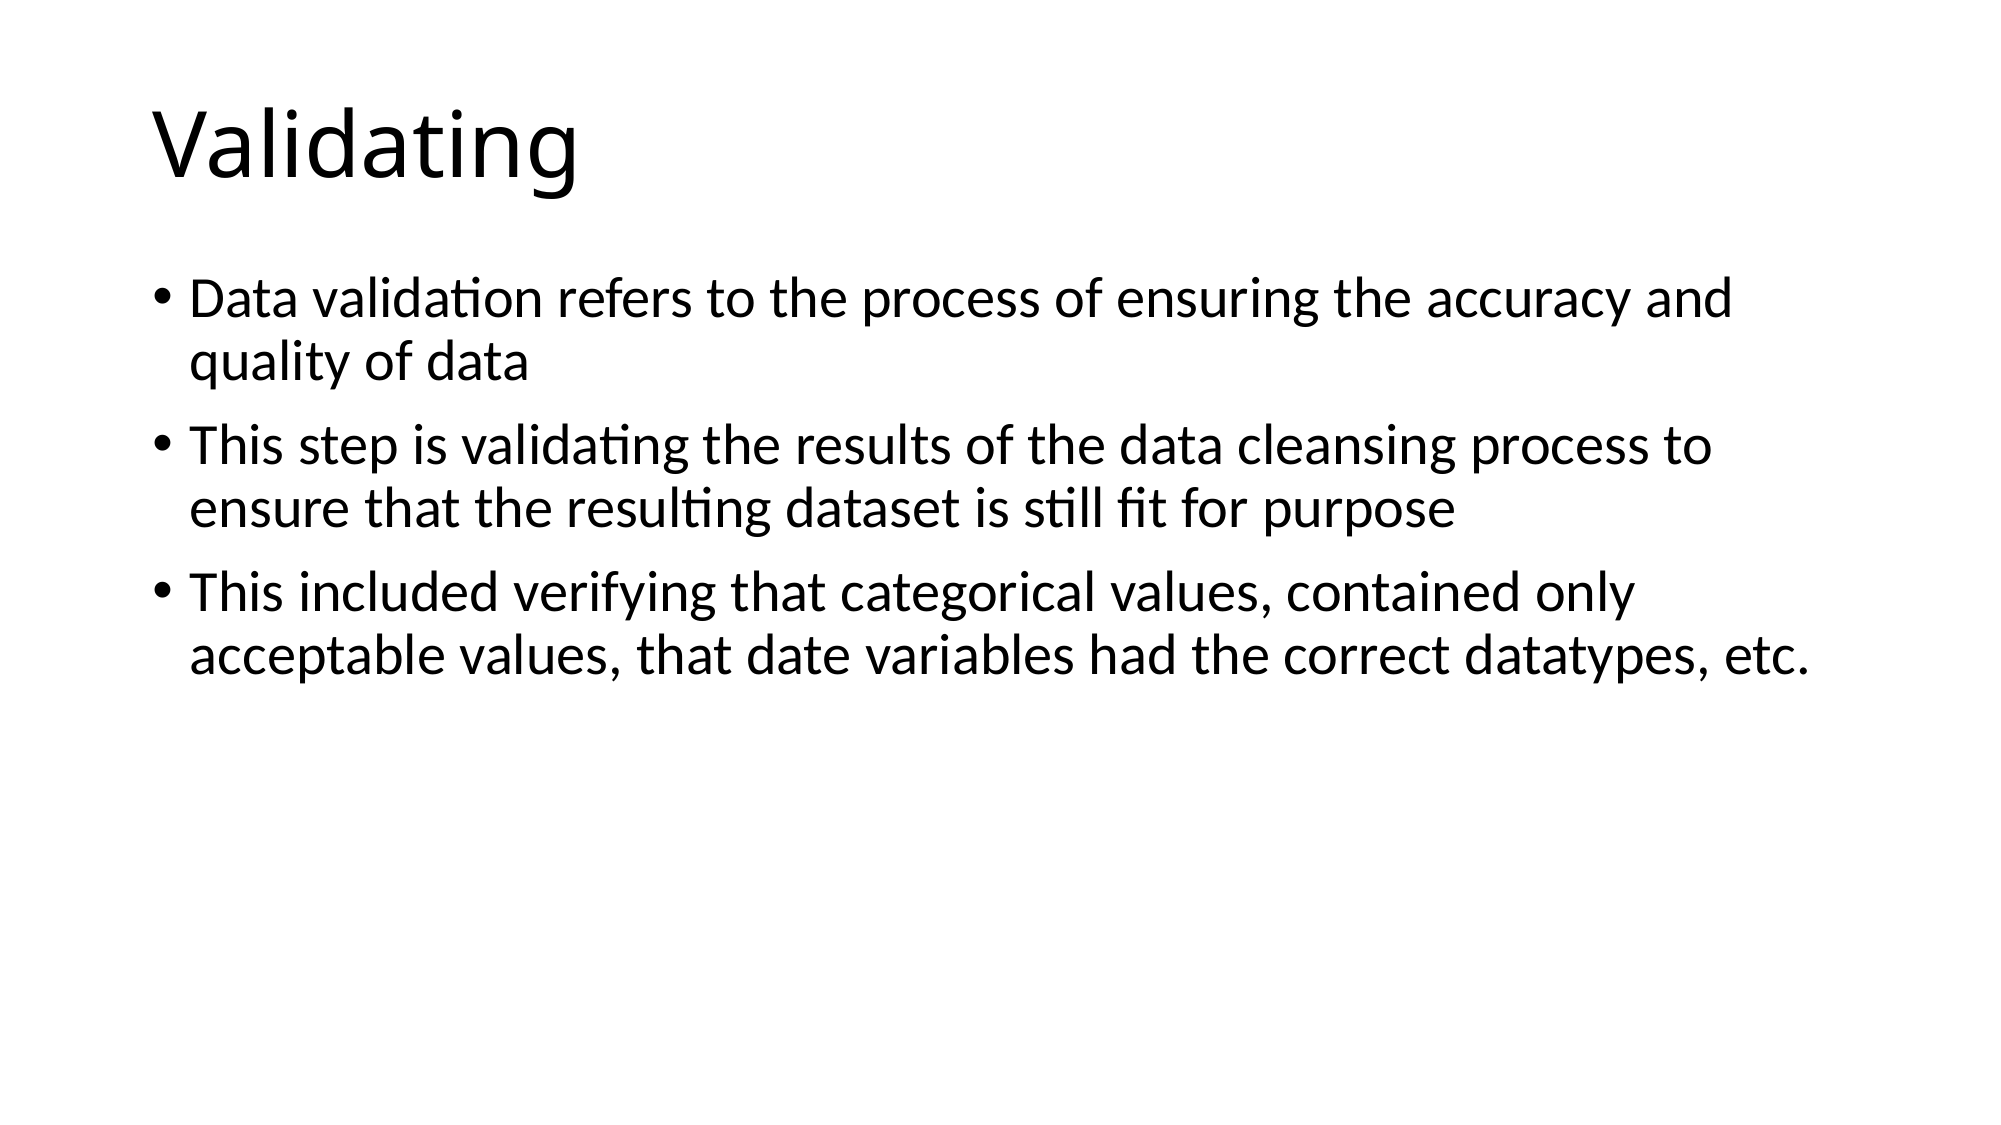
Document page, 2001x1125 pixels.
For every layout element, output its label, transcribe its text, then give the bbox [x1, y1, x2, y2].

list Data validation refers to the process of ensuring the accuracy and quality of data This step is validating the results of the data cleansing process to ensure that the resulting dataset is still fit for purpose This included verifying that categorical values, contained only acceptable values, that date variables had the correct datatypes, etc. [137, 260, 1863, 1014]
title Validating [137, 59, 1863, 237]
